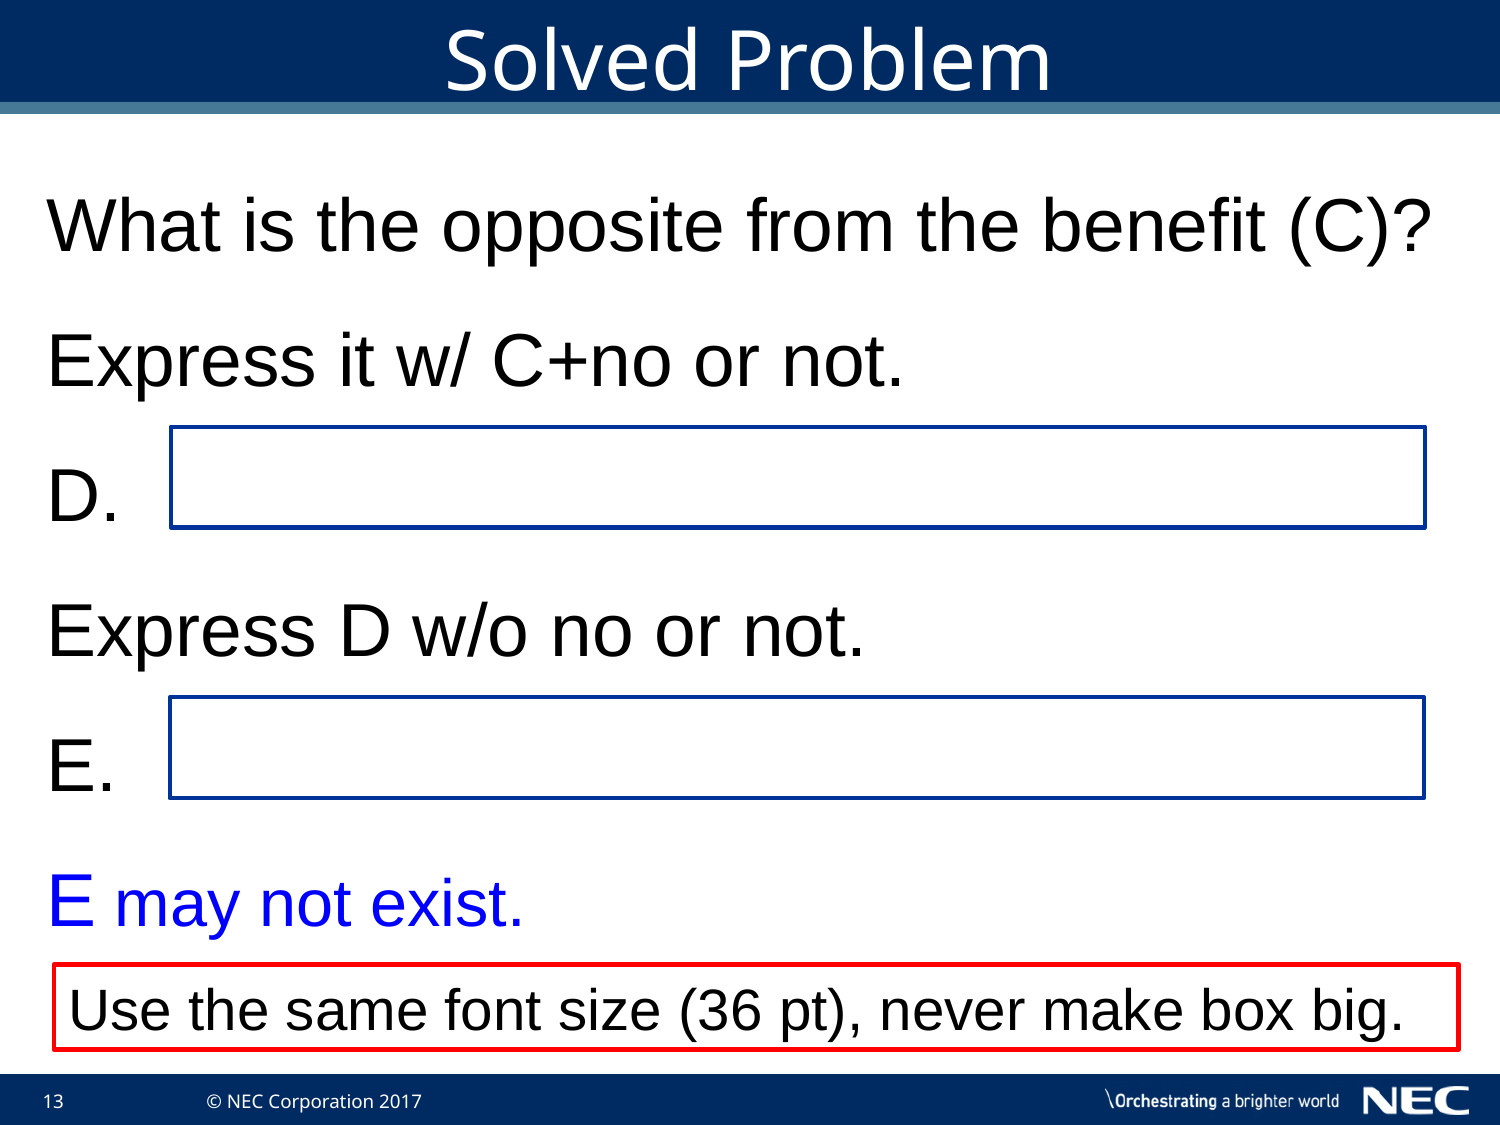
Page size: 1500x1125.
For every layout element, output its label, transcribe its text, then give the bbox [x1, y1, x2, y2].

text_box Use the same font size (36 pt), never make box big. [53, 964, 1459, 1050]
text_box [170, 426, 1425, 528]
picture [0, 1074, 1500, 1125]
picture [0, 0, 1500, 114]
text_box [169, 697, 1425, 799]
text_box What is the opposite from the benefit (C)? Express it w/ C+no or not. D. Express D w/o no or not. E. E may not exist. [40, 125, 1475, 955]
title Solved Problem [29, 18, 1471, 96]
